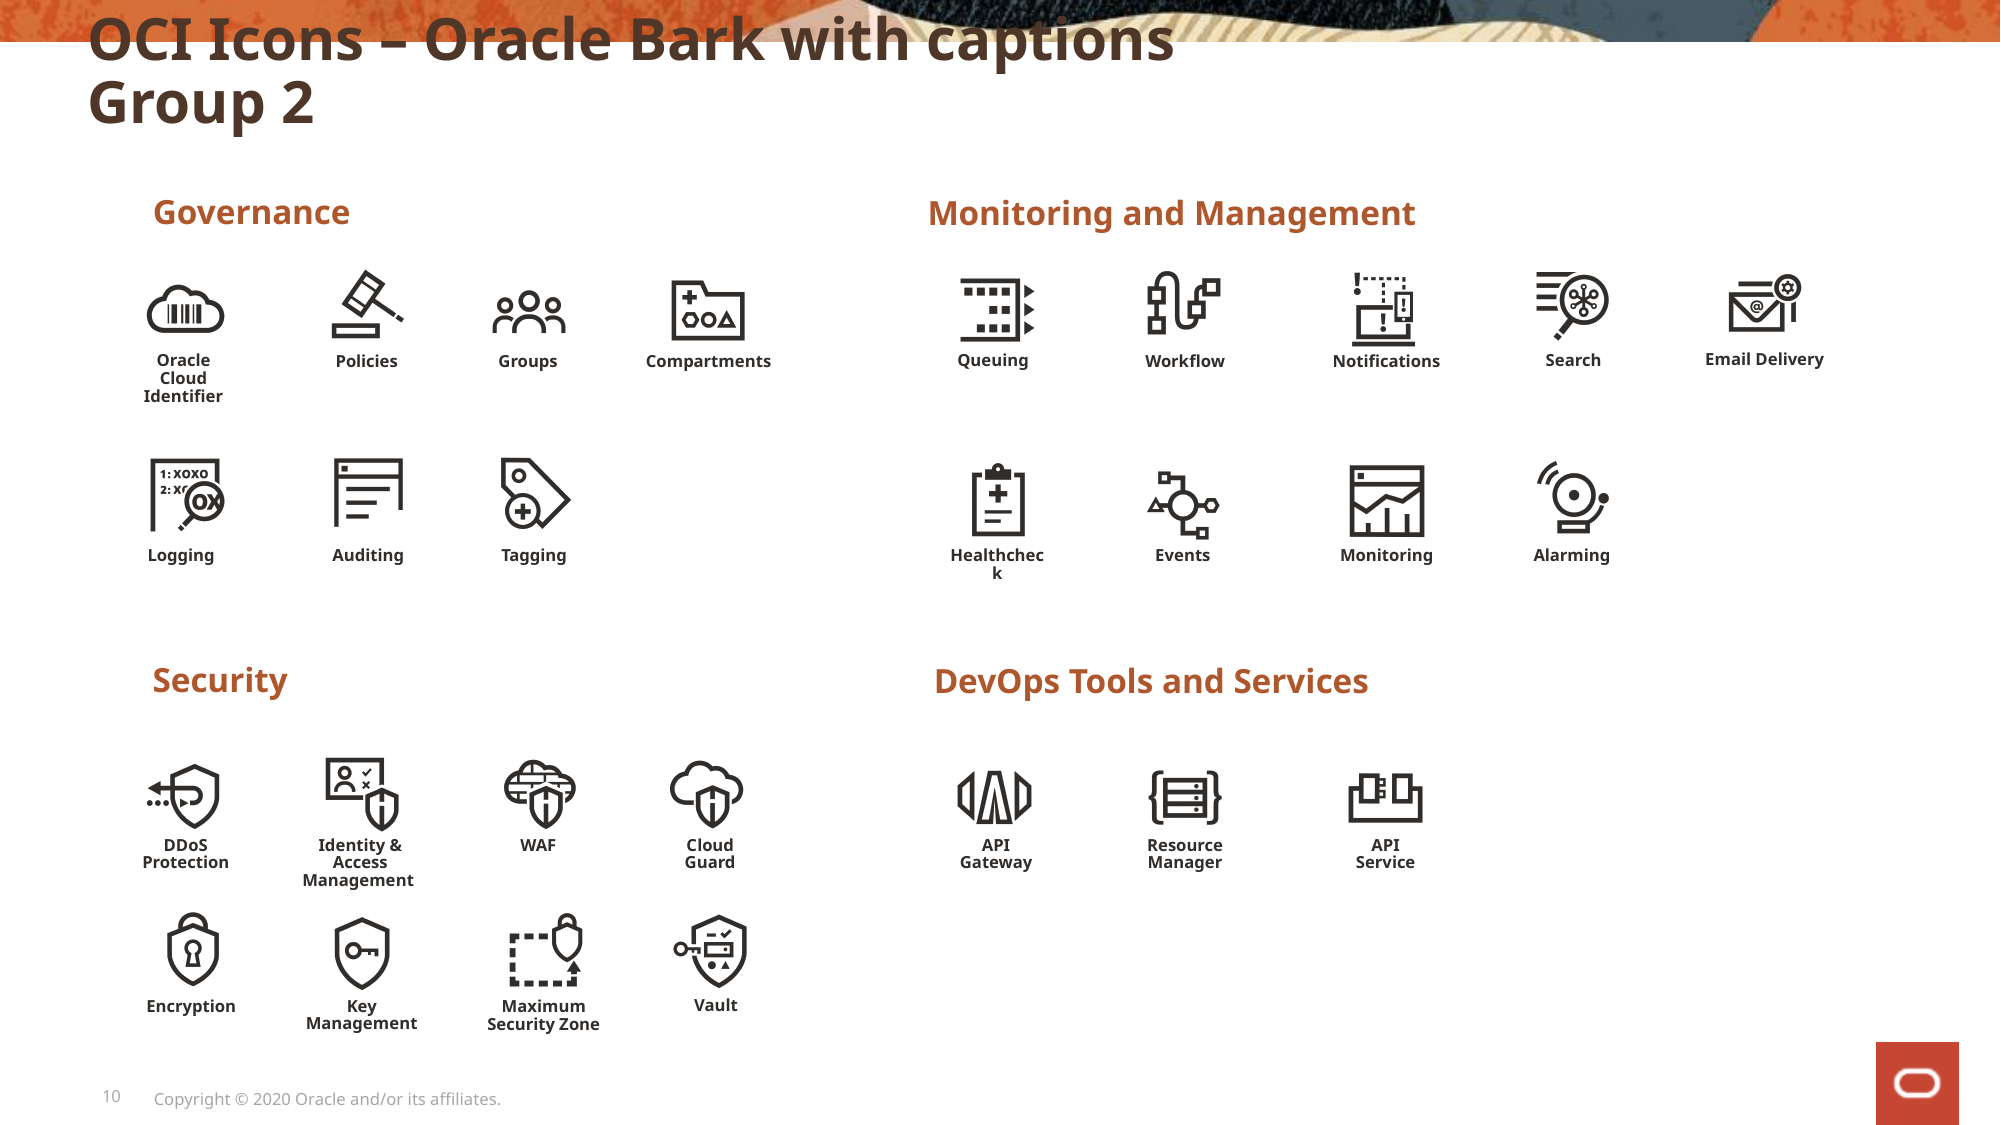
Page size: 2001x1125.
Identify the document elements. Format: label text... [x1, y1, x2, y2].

text_box Healthcheck [931, 535, 1064, 591]
picture [505, 908, 587, 991]
picture [953, 756, 1036, 838]
picture [326, 261, 409, 343]
text_box DevOps Tools and Services [933, 664, 1419, 716]
picture [1344, 757, 1427, 839]
picture [141, 264, 230, 354]
text_box Monitoring [1320, 535, 1453, 573]
picture [330, 454, 407, 531]
text_box Alarming [1505, 535, 1639, 573]
text_box Maximum Security Zone [471, 986, 617, 1042]
text_box Identity & Access Management [275, 824, 445, 898]
text_box Workflow [1119, 340, 1252, 378]
picture [1141, 464, 1224, 547]
text_box Vault [649, 985, 783, 1023]
text_box Encryption [125, 985, 258, 1023]
picture [488, 269, 570, 352]
text_box Oracle Cloud Identifier [116, 344, 251, 413]
text_box Key Management [286, 985, 438, 1041]
text_box Search [1507, 340, 1640, 378]
text_box Email Delivery [1681, 339, 1848, 377]
picture [1532, 264, 1614, 347]
picture [321, 753, 403, 836]
text_box Groups [461, 341, 595, 379]
picture [1342, 268, 1425, 351]
picture [956, 269, 1039, 351]
picture [0, 0, 2000, 42]
text_box Security [152, 664, 341, 703]
picture [1724, 262, 1806, 344]
text_box API Service [1313, 824, 1459, 880]
picture [146, 454, 229, 536]
picture [141, 755, 224, 838]
text_box Governance [152, 195, 399, 245]
title OCI Icons – Oracle Bark with captions Group 2 [87, 40, 1913, 144]
picture [499, 754, 581, 836]
text_box Policies [300, 341, 433, 379]
picture [665, 754, 748, 836]
text_box Auditing [302, 535, 435, 573]
text_box Cloud Guard [643, 824, 777, 880]
text_box Compartments [627, 341, 790, 379]
text_box Tagging [468, 535, 601, 573]
picture [1345, 459, 1429, 543]
text_box Events [1116, 535, 1250, 573]
picture [1532, 456, 1614, 538]
picture [666, 269, 749, 352]
text_box API Gateway [930, 824, 1063, 880]
picture [956, 458, 1040, 541]
footer Copyright © 2020 Oracle and/or its affiliates. [153, 1068, 1241, 1125]
picture [669, 910, 751, 993]
text_box Notifications [1308, 341, 1465, 379]
text_box DDoS Protection [119, 824, 252, 880]
picture [152, 908, 234, 990]
text_box Logging [114, 535, 248, 573]
picture [495, 452, 577, 535]
text_box Monitoring and Management [927, 196, 1438, 242]
text_box Queuing [926, 339, 1060, 377]
picture [321, 912, 403, 995]
text_box Resource Manager [1119, 824, 1252, 880]
picture [1876, 1042, 1959, 1125]
picture [1144, 756, 1226, 839]
picture [1143, 262, 1225, 344]
text_box WAF [472, 824, 605, 862]
